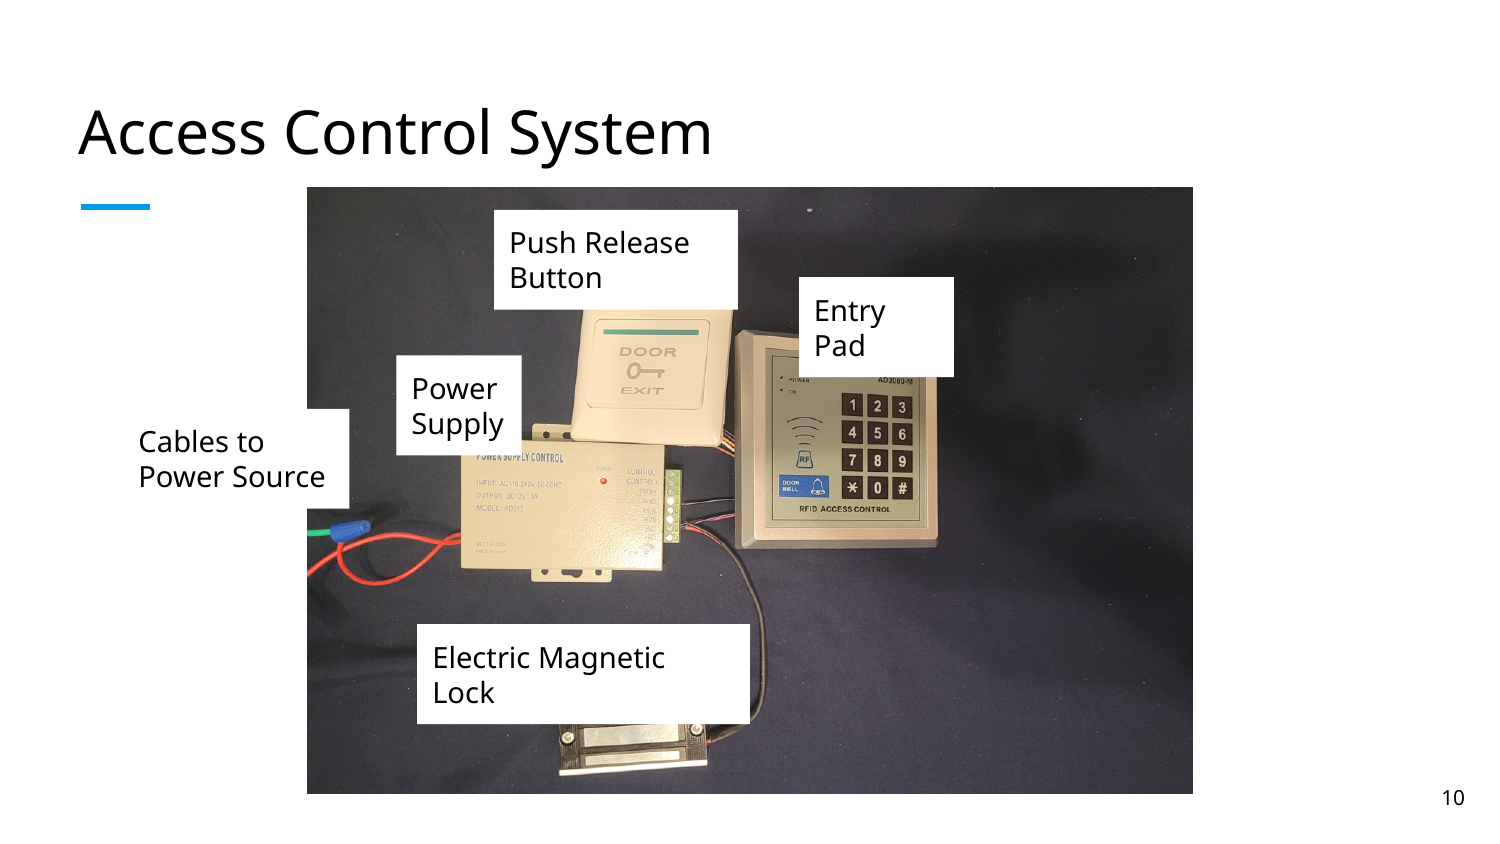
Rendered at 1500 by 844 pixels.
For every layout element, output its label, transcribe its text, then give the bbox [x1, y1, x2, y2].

text_box Cables to Power Source [123, 408, 302, 509]
title Access Control System [63, 75, 1437, 188]
slide_number ‹#› [1389, 764, 1480, 830]
picture [307, 187, 1193, 794]
